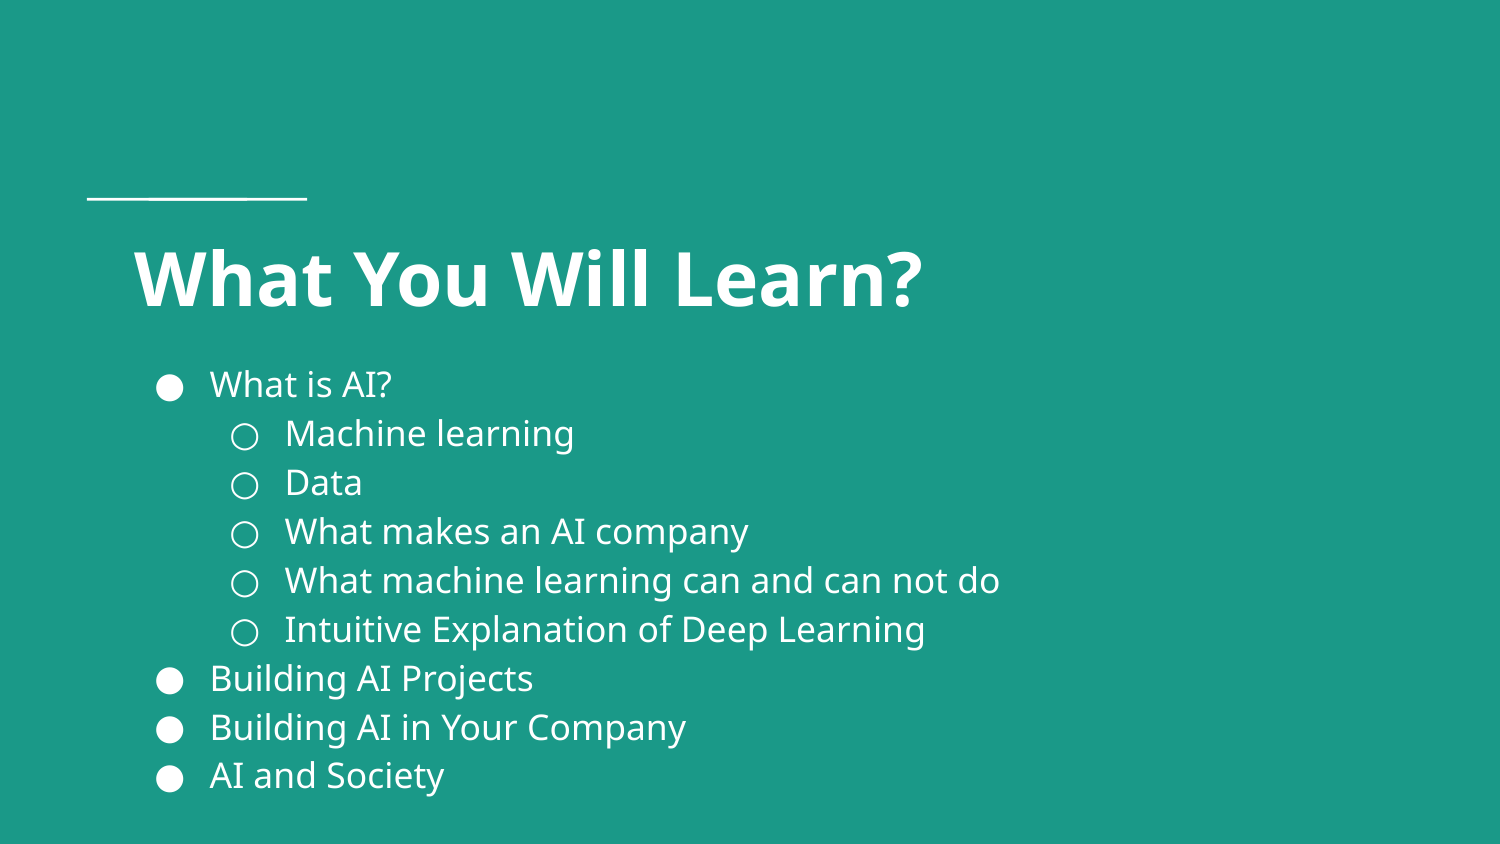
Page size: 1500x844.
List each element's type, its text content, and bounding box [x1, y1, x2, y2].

title What You Will Learn? [119, 216, 1381, 466]
list What is AI? Machine learning Data What makes an AI company What machine learning can and can not do Intuitive Explanation of Deep Learning Building AI Projects Building AI in Your Company AI and Society [119, 466, 1381, 712]
